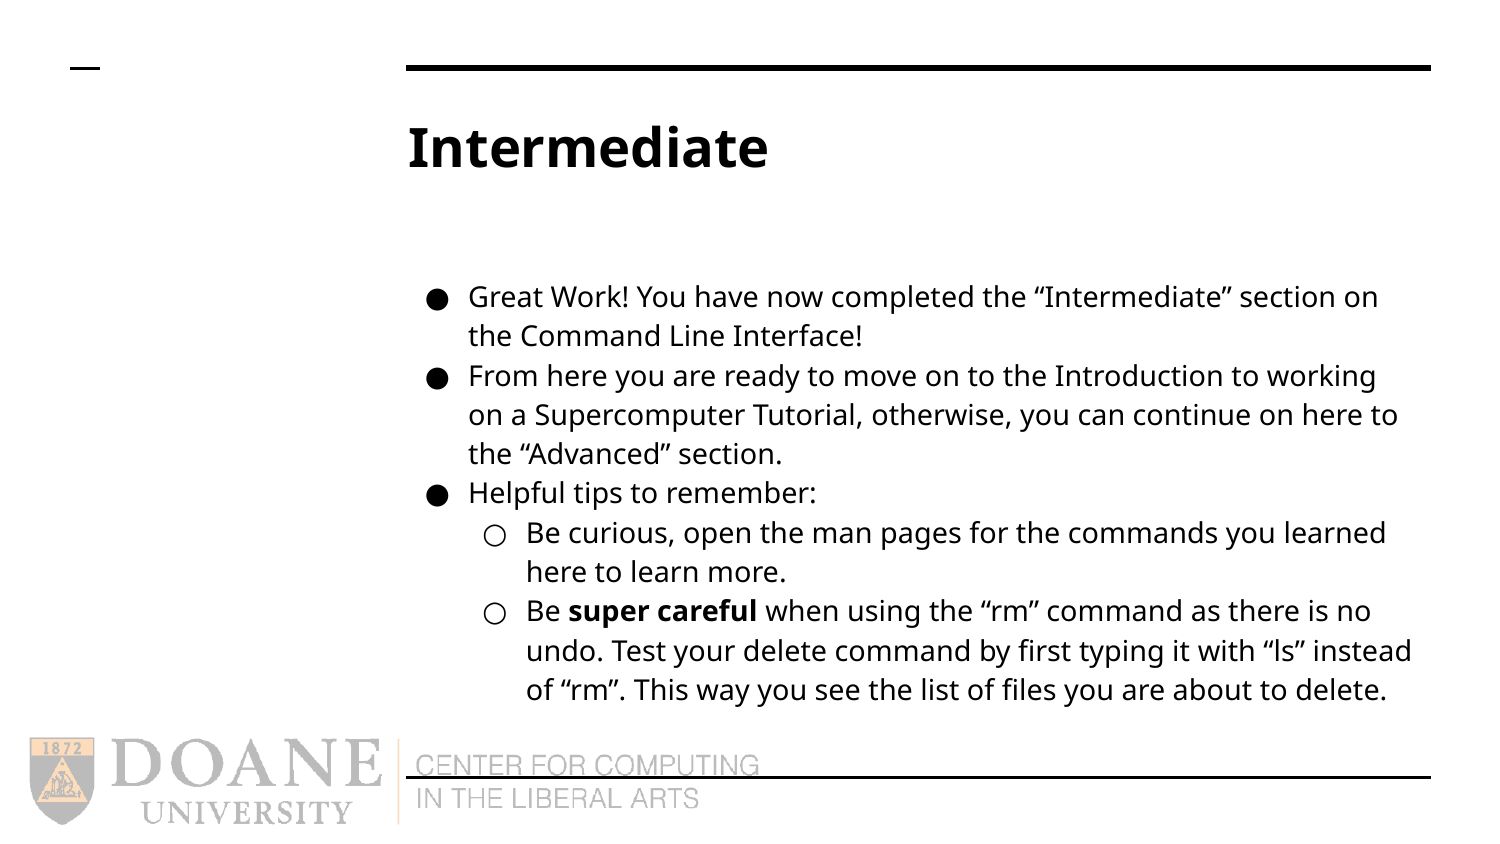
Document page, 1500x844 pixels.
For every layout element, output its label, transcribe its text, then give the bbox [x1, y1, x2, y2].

title Intermediate [393, 94, 1431, 199]
list Great Work! You have now completed the “Intermediate” section on the Command Line Interface! From here you are ready to move on to the Introduction to working on a Supercomputer Tutorial, otherwise, you can continue on here to the “Advanced” section. Helpful tips to remember: Be curious, open the man pages for the commands you learned here to learn more. Be super careful when using the “rm” command as there is no undo. Test your delete command by first typing it with “ls” instead of “rm”. This way you see the list of files you are about to delete. [395, 261, 1433, 755]
